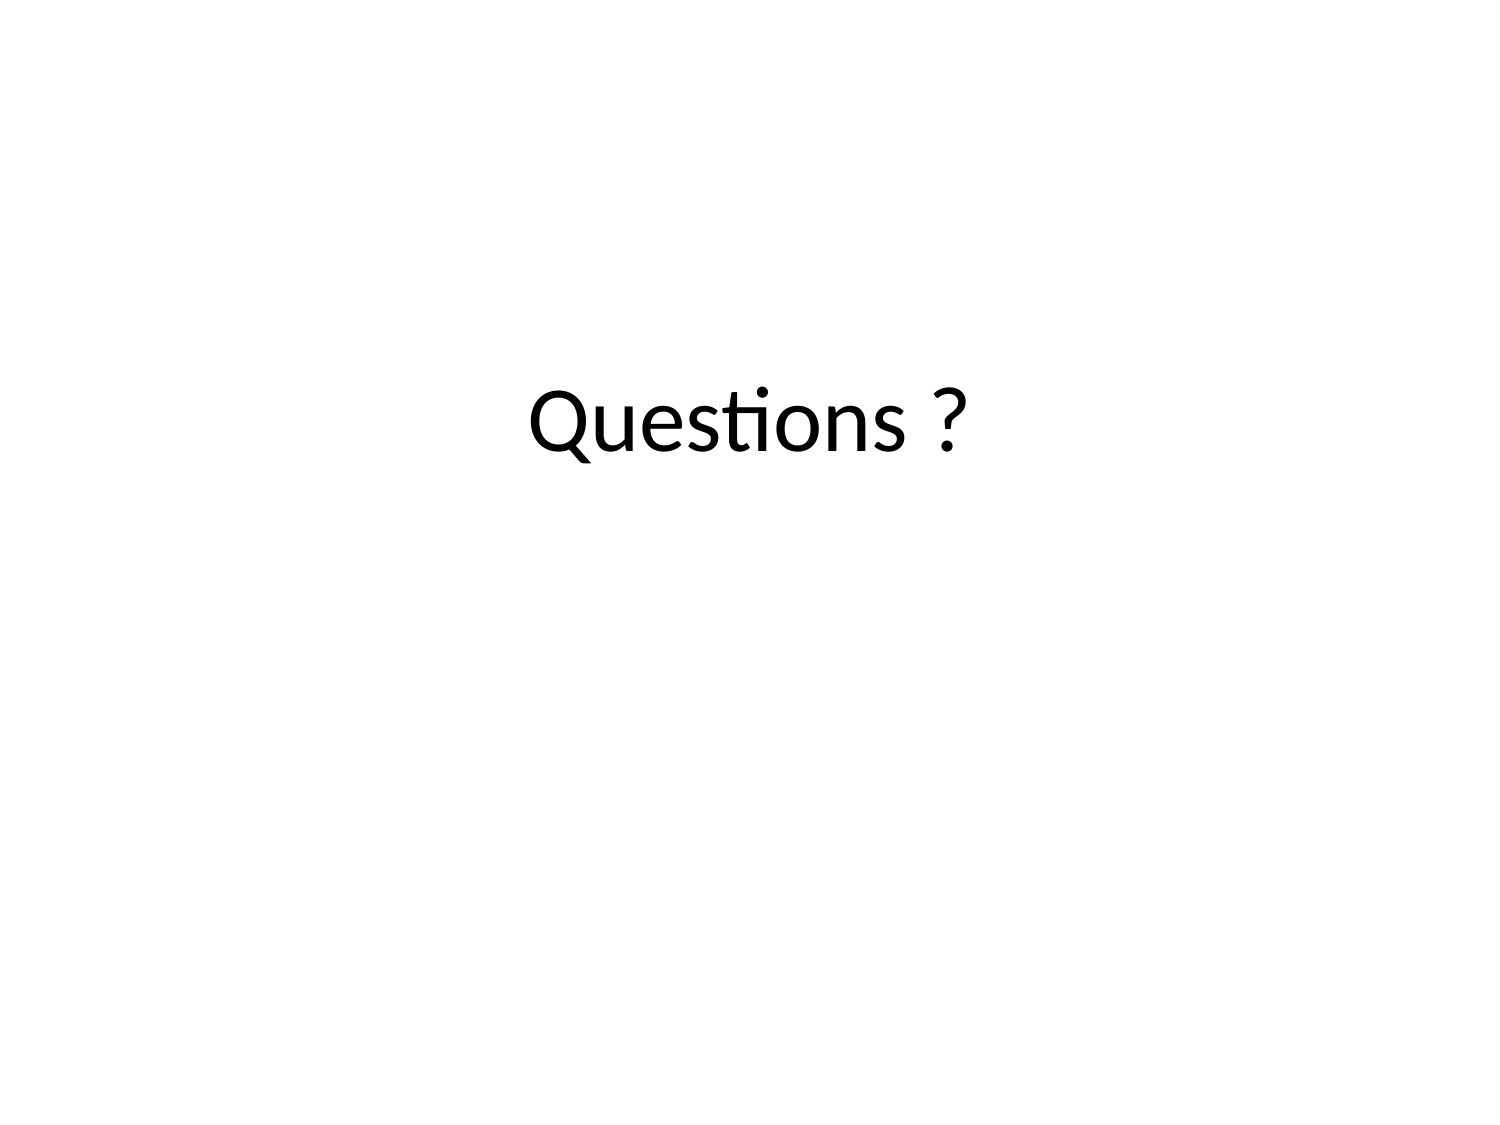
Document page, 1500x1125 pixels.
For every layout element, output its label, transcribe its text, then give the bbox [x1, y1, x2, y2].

title Questions ? [112, 349, 1388, 591]
